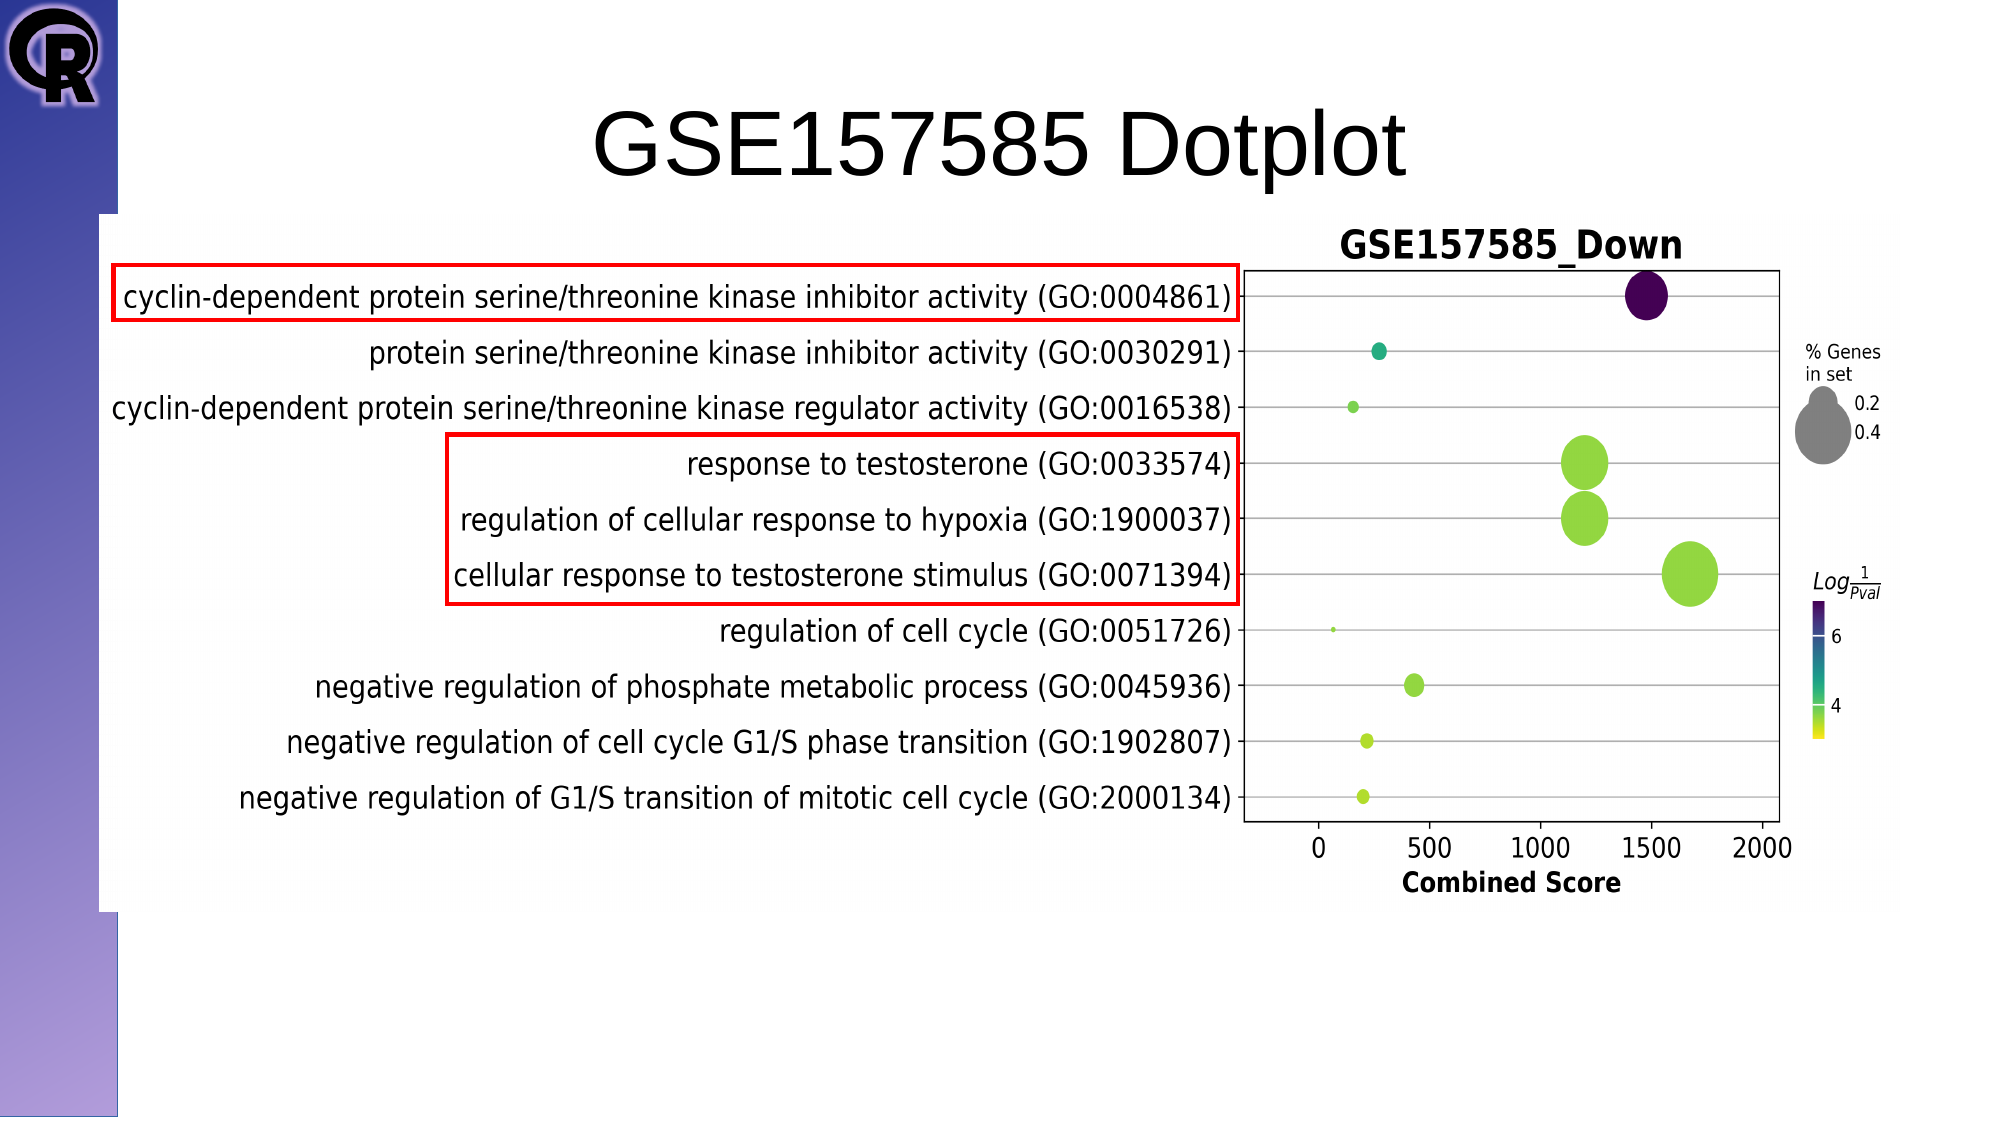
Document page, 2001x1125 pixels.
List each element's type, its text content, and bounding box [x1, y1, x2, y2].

text_box GSE157585 Dotplot [100, 44, 1900, 211]
text_box [0, 0, 118, 1117]
picture [9, 0, 98, 116]
picture [99, 213, 1900, 913]
